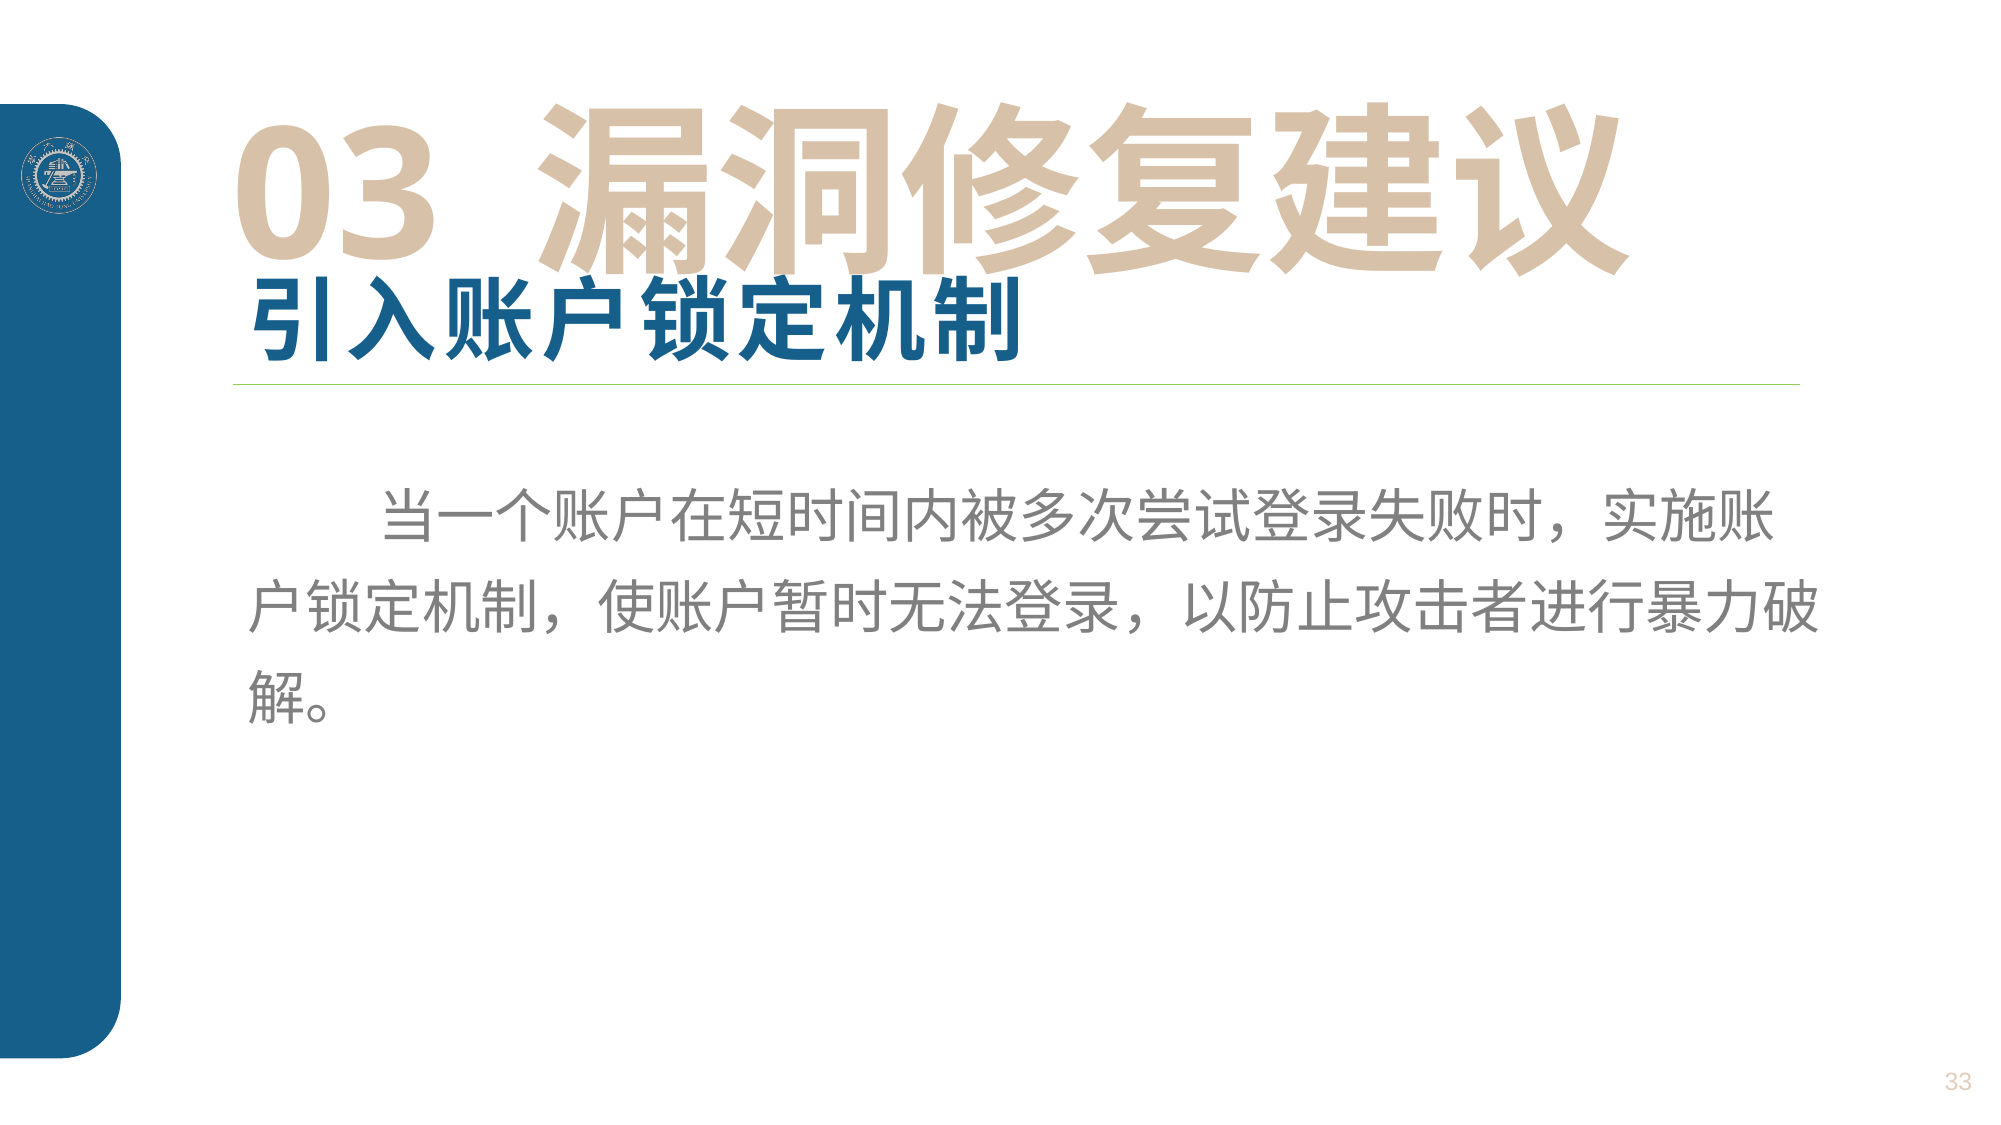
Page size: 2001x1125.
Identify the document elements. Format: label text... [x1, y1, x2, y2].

list 当一个账户在短时间内被多次尝试登录失败时，实施账户锁定机制，使账户暂时无法登录，以防止攻击者进行暴力破解。 [232, 450, 1848, 703]
title 引入账户锁定机制 [232, 259, 1950, 387]
slide_number 33 [1817, 1052, 1988, 1109]
text_box 03 漏洞修复建议 [194, 67, 1670, 260]
